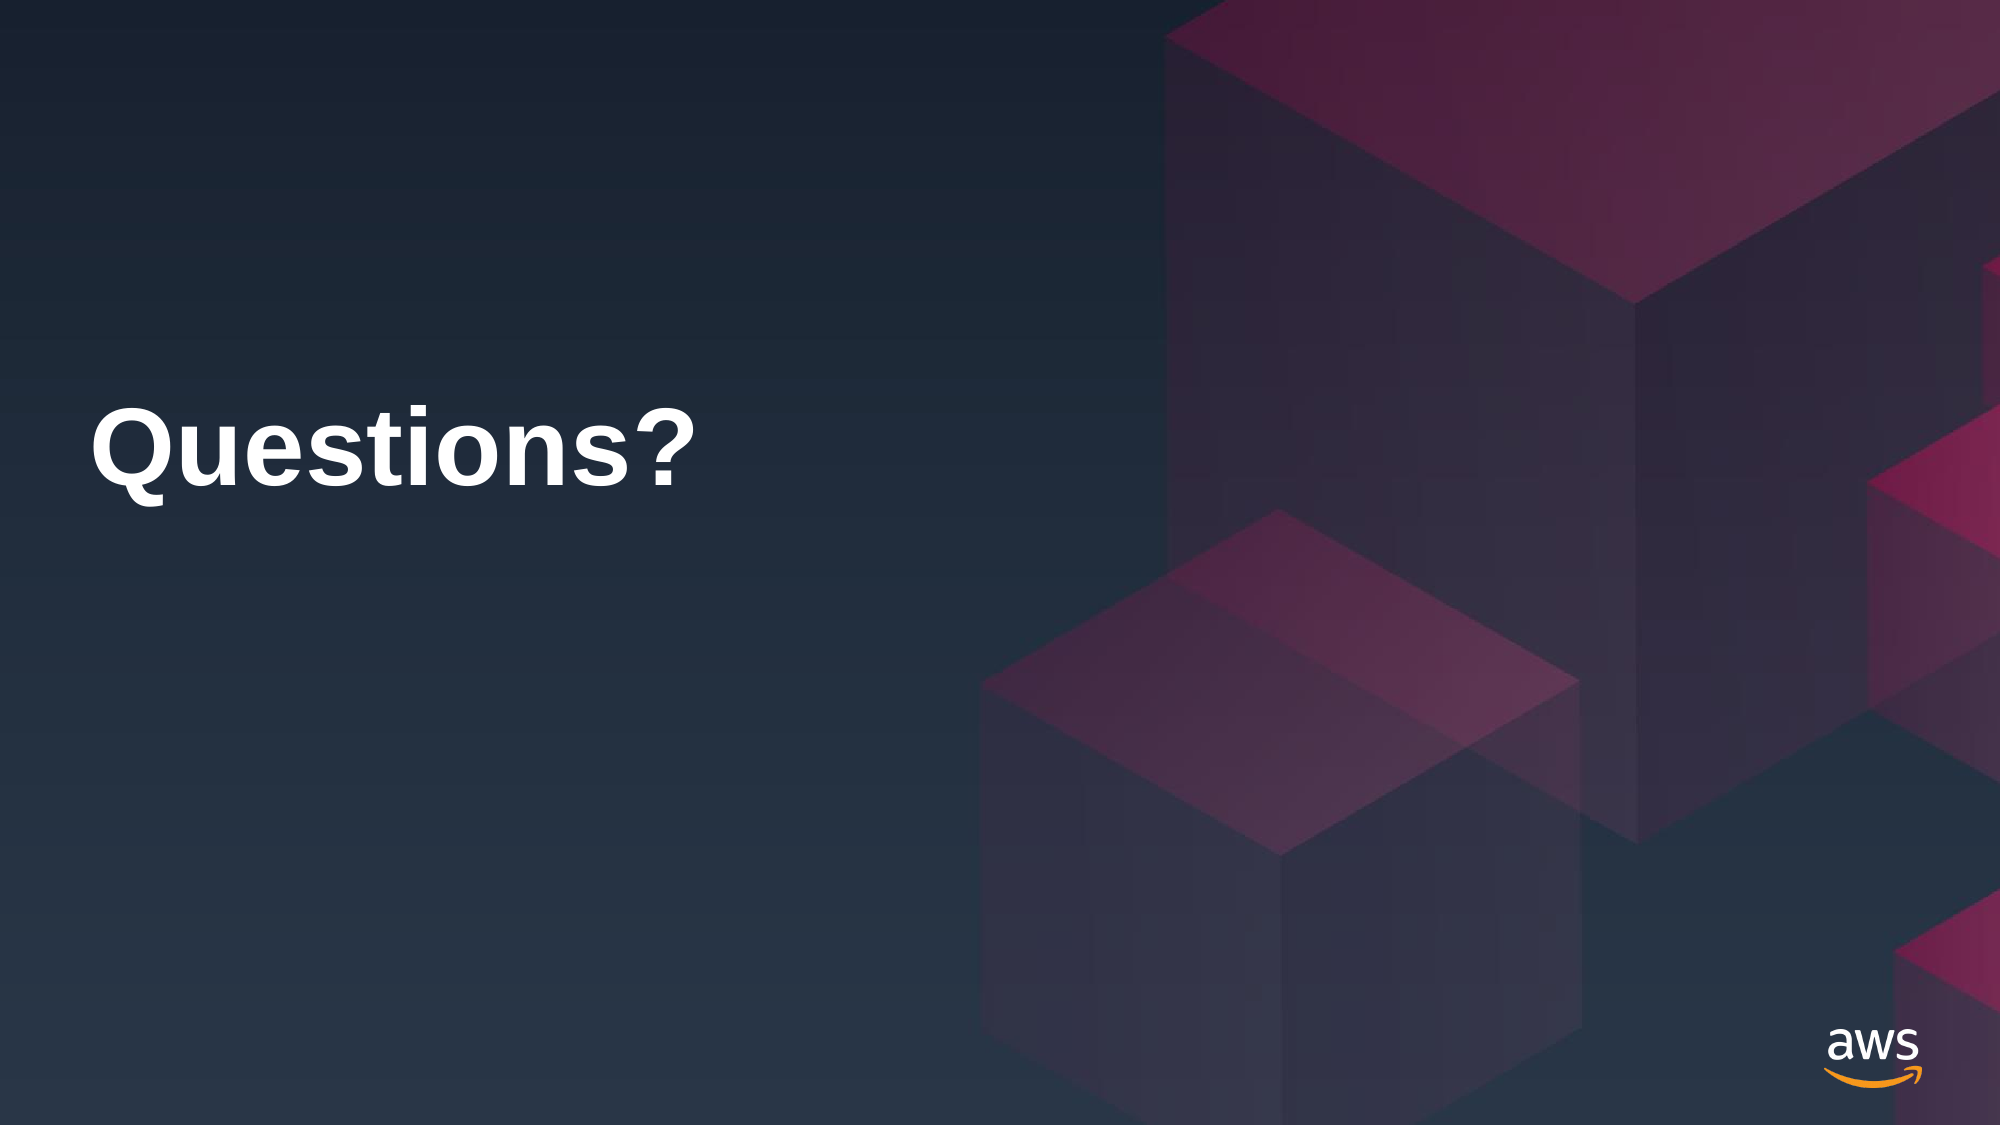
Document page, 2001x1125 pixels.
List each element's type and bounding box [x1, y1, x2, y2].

text_box [0, 0, 2000, 1125]
